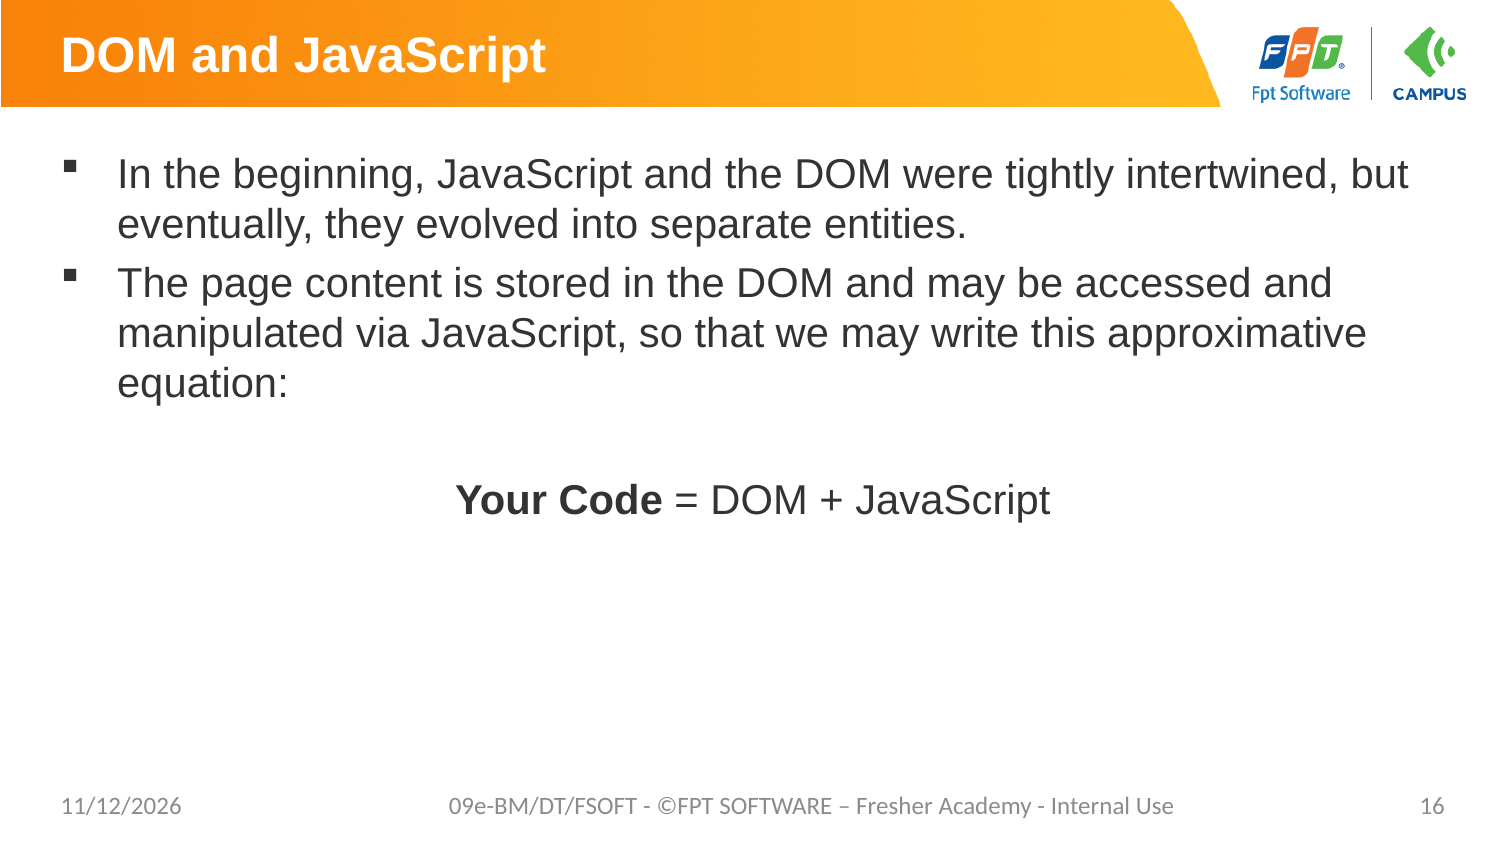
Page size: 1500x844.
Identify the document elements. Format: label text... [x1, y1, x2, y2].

footer 09e-BM/DT/FSOFT - ©FPT SOFTWARE – Fresher Academy - Internal Use [289, 782, 1335, 827]
picture [1, 0, 1499, 844]
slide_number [45, 782, 270, 827]
title DOM and JavaScript [45, 0, 1176, 106]
list In the beginning, JavaScript and the DOM were tightly intertwined, but eventually, they evolved into separate entities. The page content is stored in the DOM and may be accessed and manipulated via JavaScript, so that we may write this approximative equation: Your Code = DOM + JavaScript [45, 139, 1461, 754]
slide_number 16 [1350, 782, 1461, 827]
